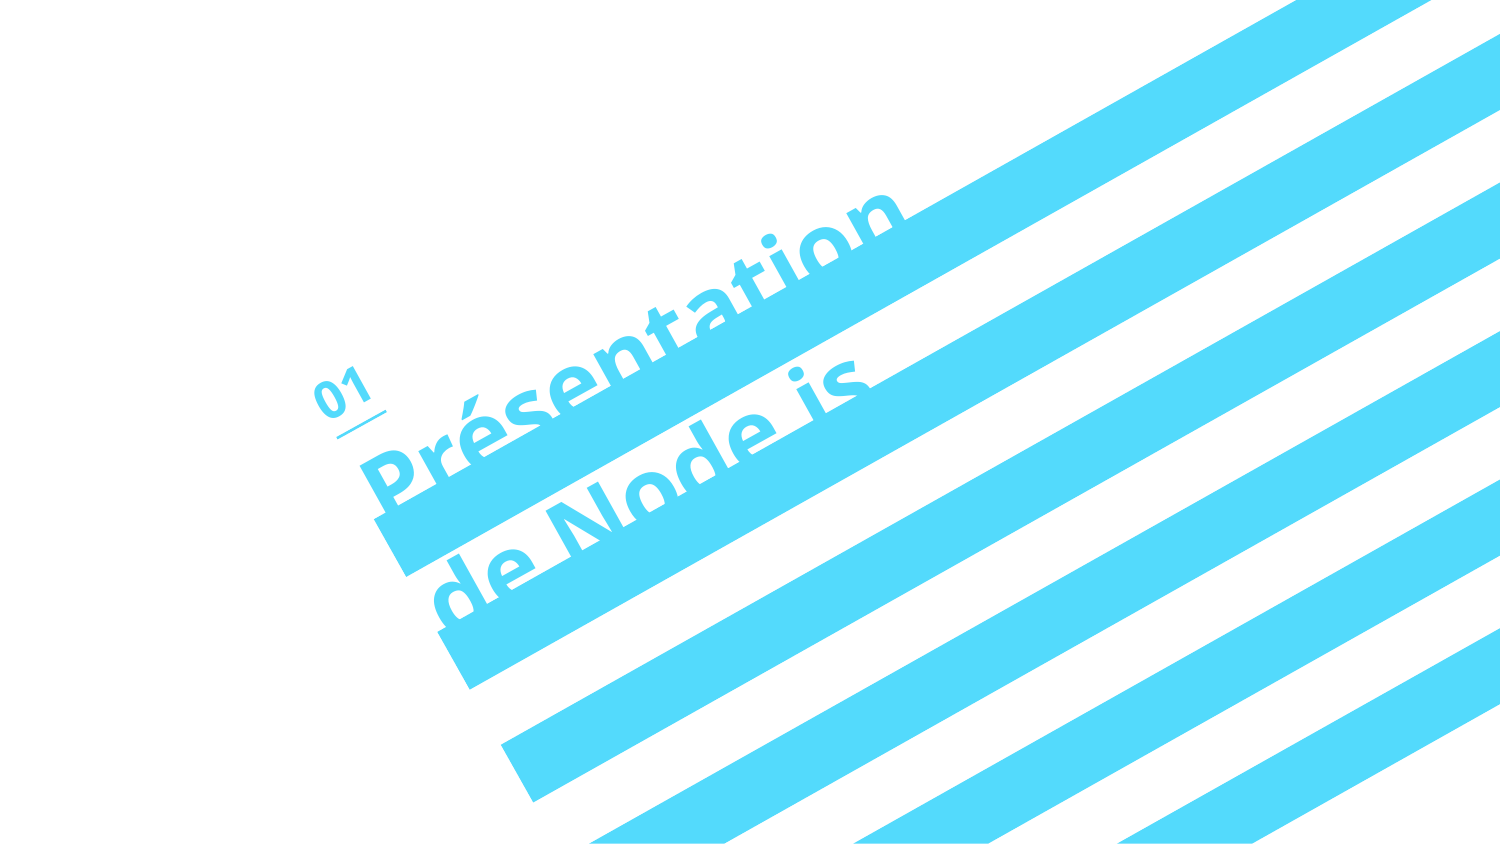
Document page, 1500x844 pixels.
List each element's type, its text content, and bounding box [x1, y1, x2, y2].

list 01 [304, 312, 457, 426]
title Présentation de Node.js [328, 0, 1401, 683]
